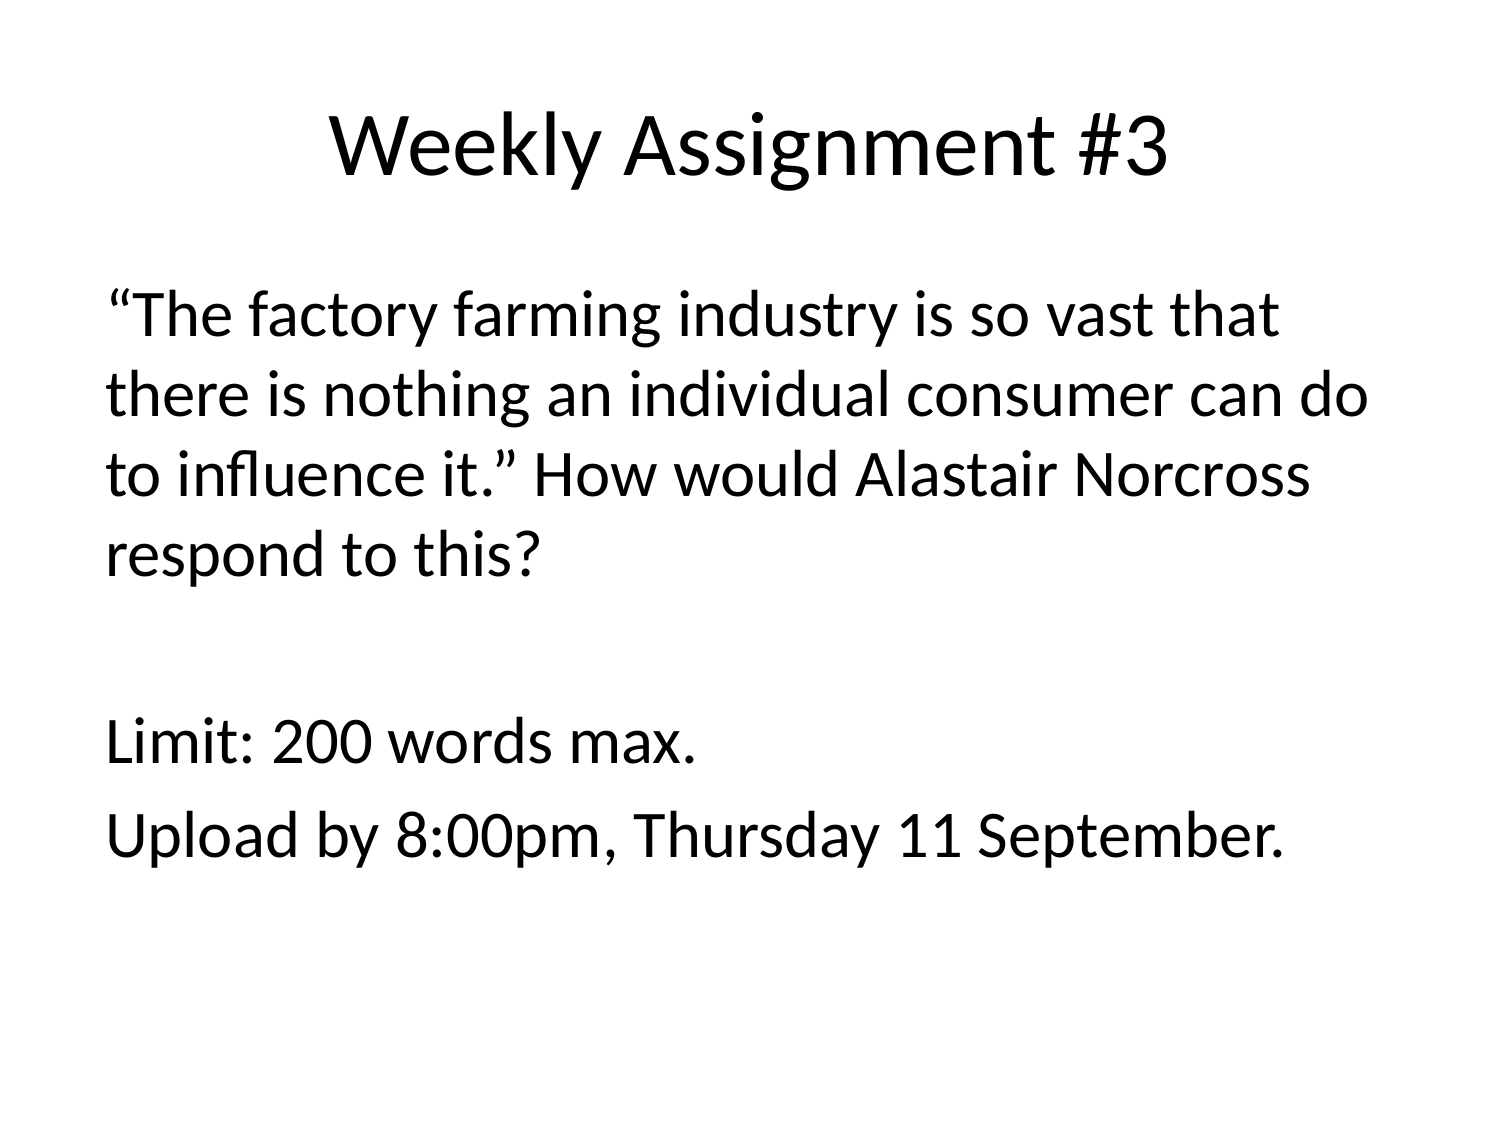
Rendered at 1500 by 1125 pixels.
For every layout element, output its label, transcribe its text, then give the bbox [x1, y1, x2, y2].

title Weekly Assignment #3 [75, 45, 1425, 233]
list “The factory farming industry is so vast that there is nothing an individual consumer can do to influence it.” How would Alastair Norcross respond to this? Limit: 200 words max. Upload by 8:00pm, Thursday 11 September. [75, 262, 1425, 1005]
